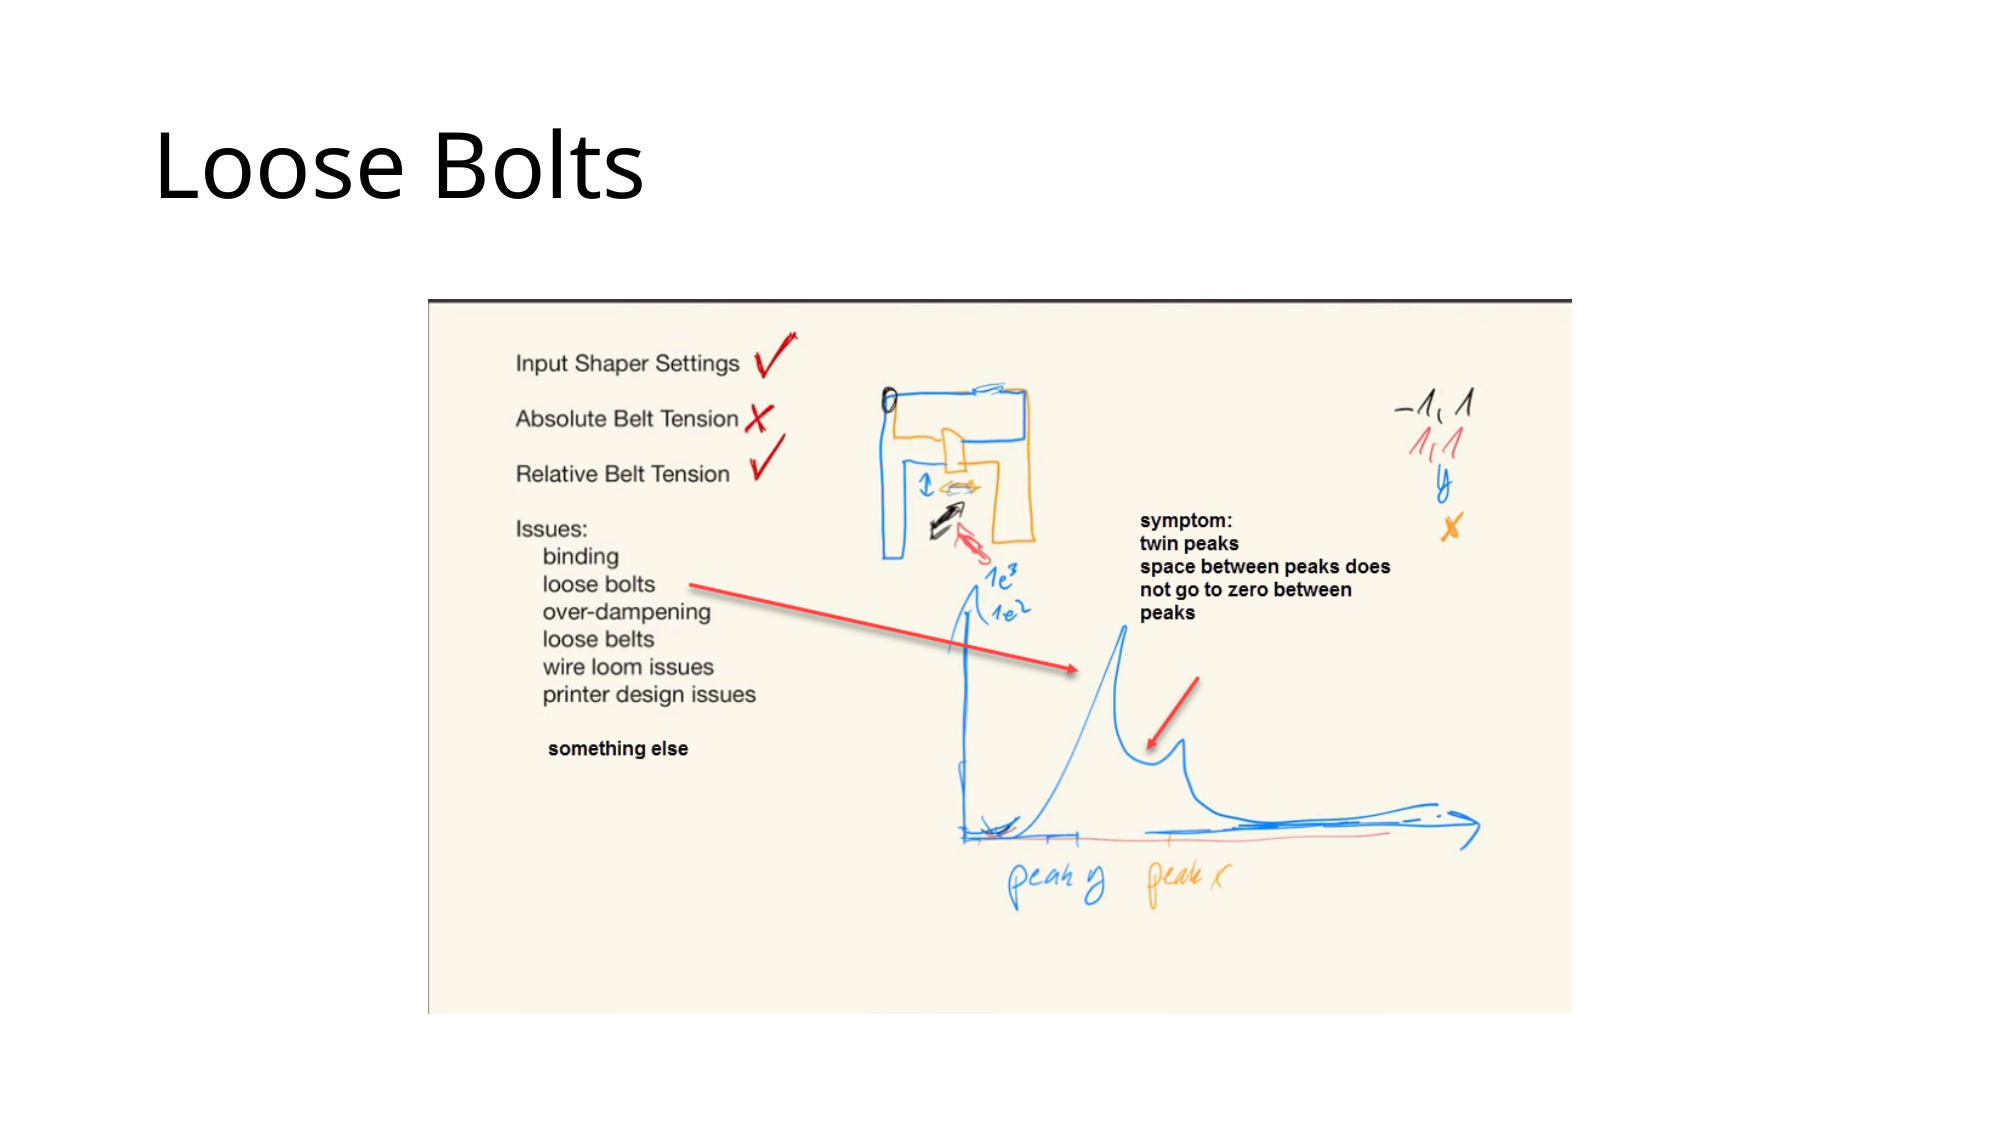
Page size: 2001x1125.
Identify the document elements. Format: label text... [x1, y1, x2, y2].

title Loose Bolts [137, 59, 1863, 278]
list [428, 299, 1572, 1014]
